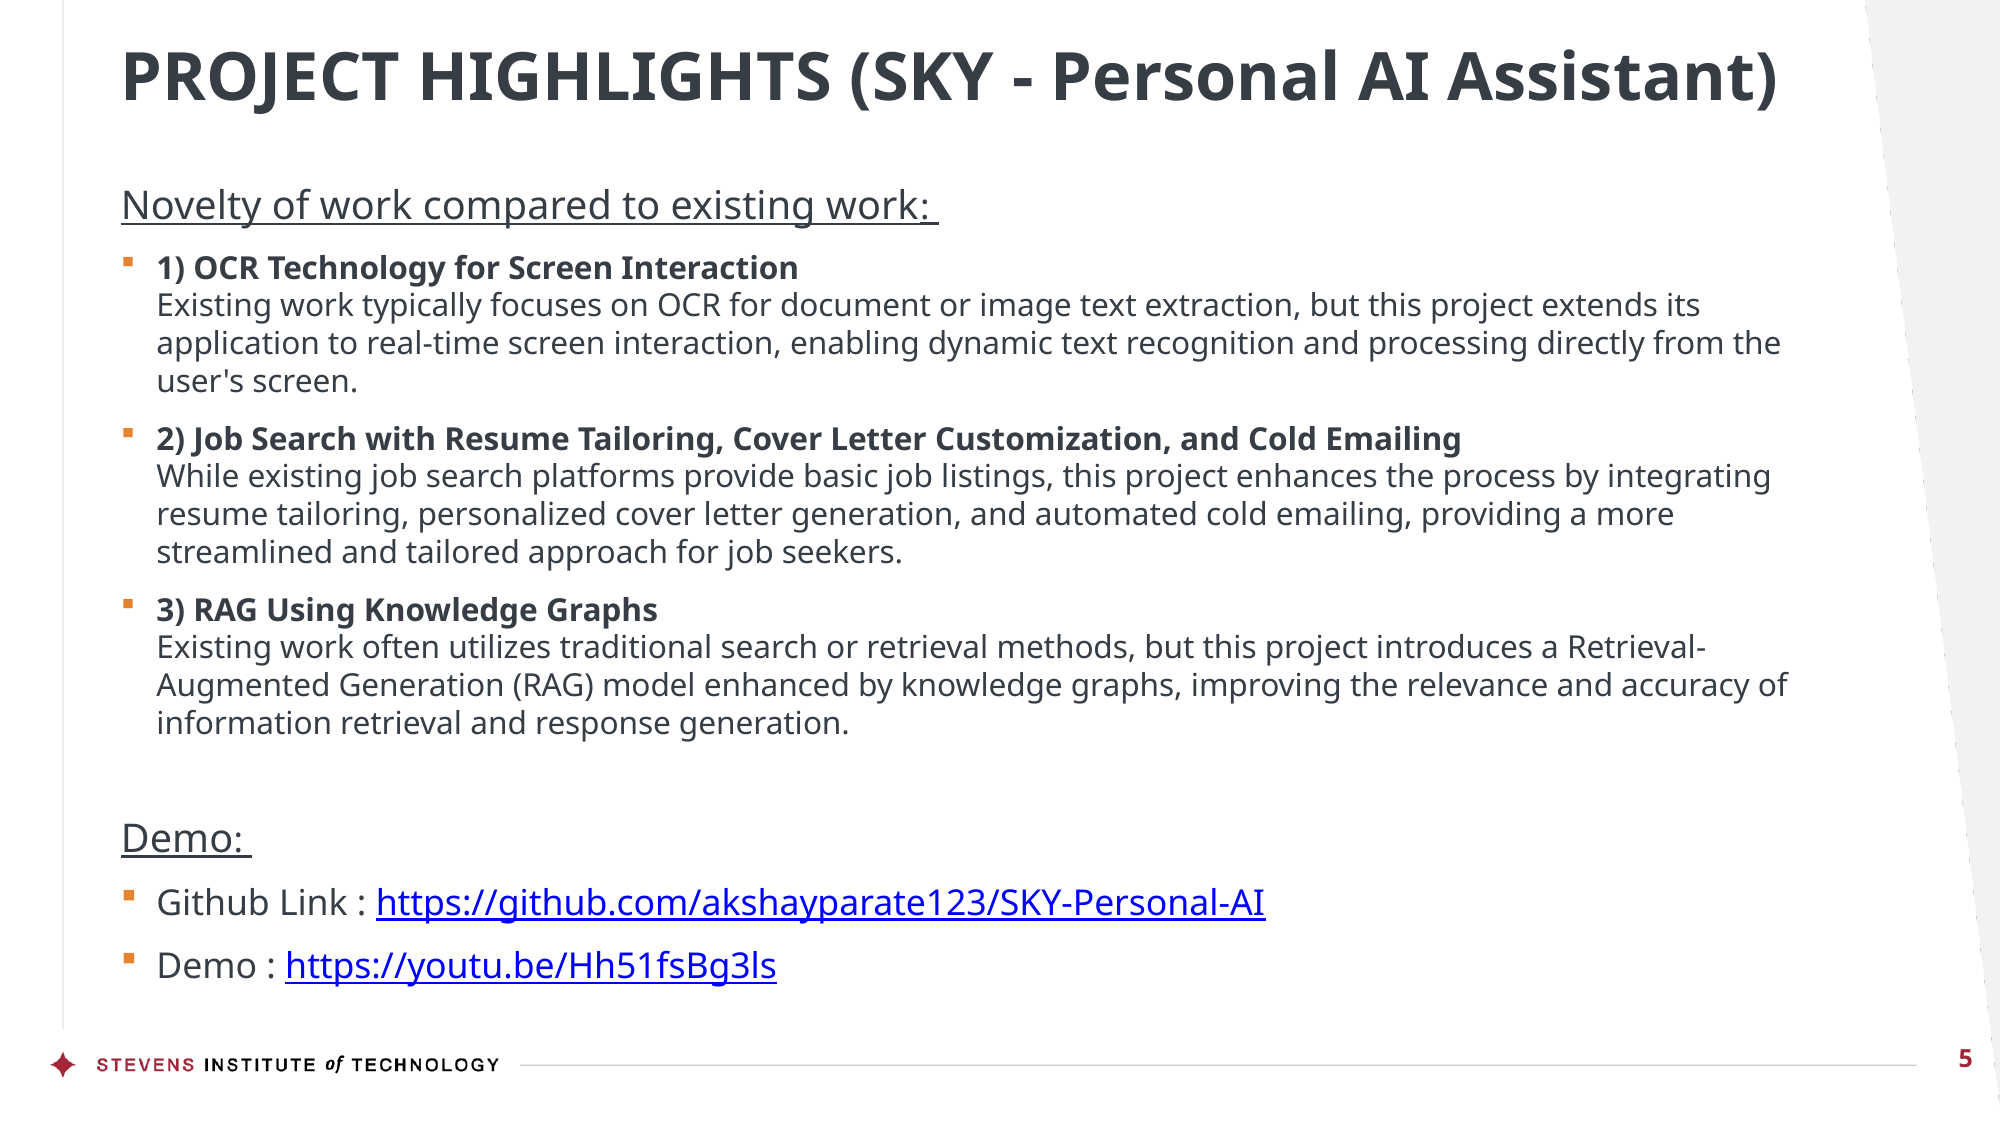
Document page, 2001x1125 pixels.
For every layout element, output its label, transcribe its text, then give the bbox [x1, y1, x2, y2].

list Novelty of work compared to existing work: 1) OCR Technology for Screen Interaction Existing work typically focuses on OCR for document or image text extraction, but this project extends its application to real-time screen interaction, enabling dynamic text recognition and processing directly from the user's screen. 2) Job Search with Resume Tailoring, Cover Letter Customization, and Cold Emailing While existing job search platforms provide basic job listings, this project enhances the process by integrating resume tailoring, personalized cover letter generation, and automated cold emailing, providing a more streamlined and tailored approach for job seekers. 3) RAG Using Knowledge Graphs Existing work often utilizes traditional search or retrieval methods, but this project introduces a Retrieval-Augmented Generation (RAG) model enhanced by knowledge graphs, improving the relevance and accuracy of information retrieval and response generation. Demo: Github Link : https://github.com/akshayparate123/SKY-Personal-AI Demo : https://youtu.be/Hh51fsBg3ls [105, 177, 1863, 1002]
title PROJECT HIGHLIGHTS (SKY - Personal AI Assistant) [105, 35, 1863, 150]
slide_number 5 [1538, 1029, 1988, 1090]
